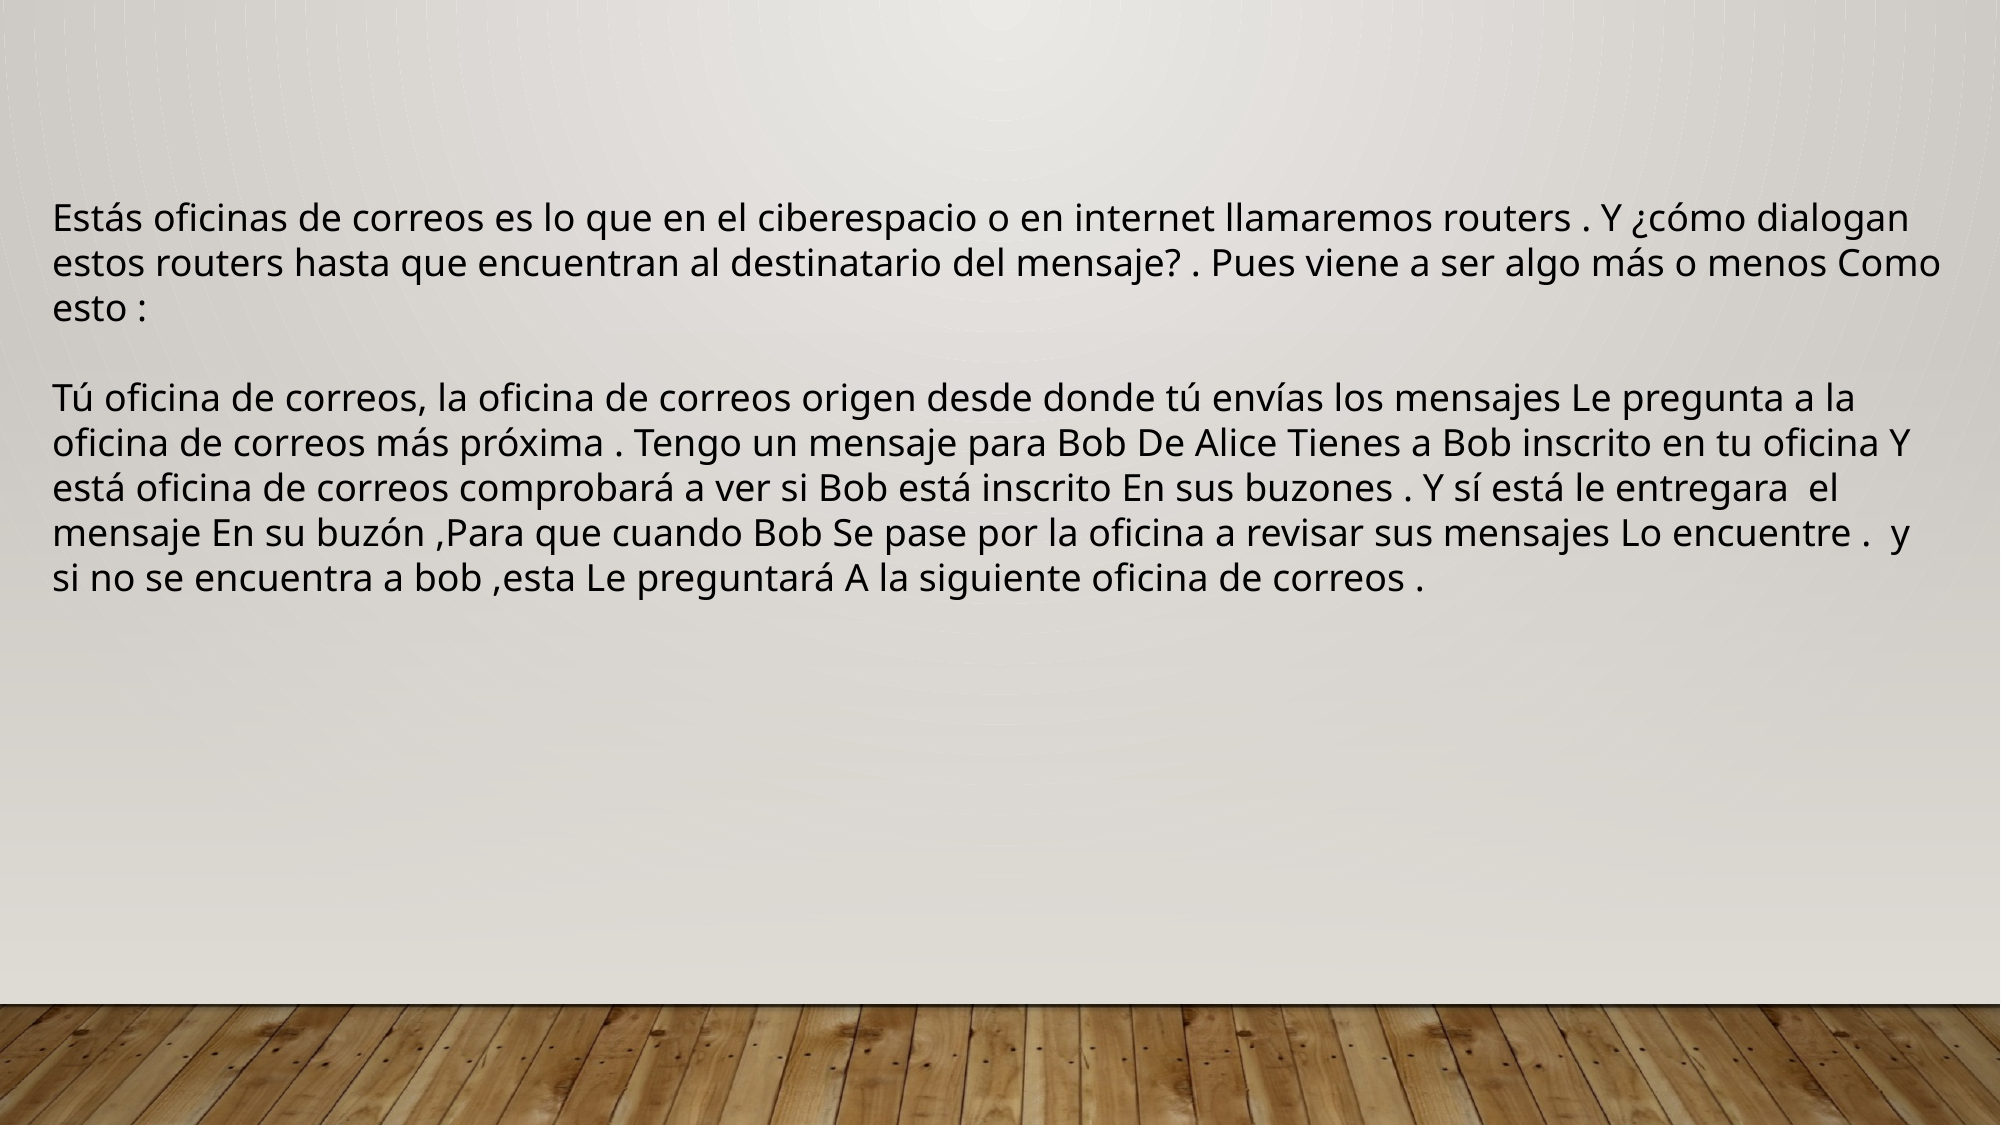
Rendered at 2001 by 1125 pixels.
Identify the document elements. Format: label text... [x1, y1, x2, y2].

picture [0, 1004, 2000, 1125]
text_box Estás oficinas de correos es lo que en el ciberespacio o en internet llamaremos routers . Y ¿cómo dialogan estos routers hasta que encuentran al destinatario del mensaje? . Pues viene a ser algo más o menos Como esto : Tú oficina de correos, la oficina de correos origen desde donde tú envías los mensajes Le pregunta a la oficina de correos más próxima . Tengo un mensaje para Bob De Alice Tienes a Bob inscrito en tu oficina Y está oficina de correos comprobará a ver si Bob está inscrito En sus buzones . Y sí está le entregara el mensaje En su buzón ,Para que cuando Bob Se pase por la oficina a revisar sus mensajes Lo encuentre . y si no se encuentra a bob ,esta Le preguntará A la siguiente oficina de correos . [37, 6, 1961, 697]
